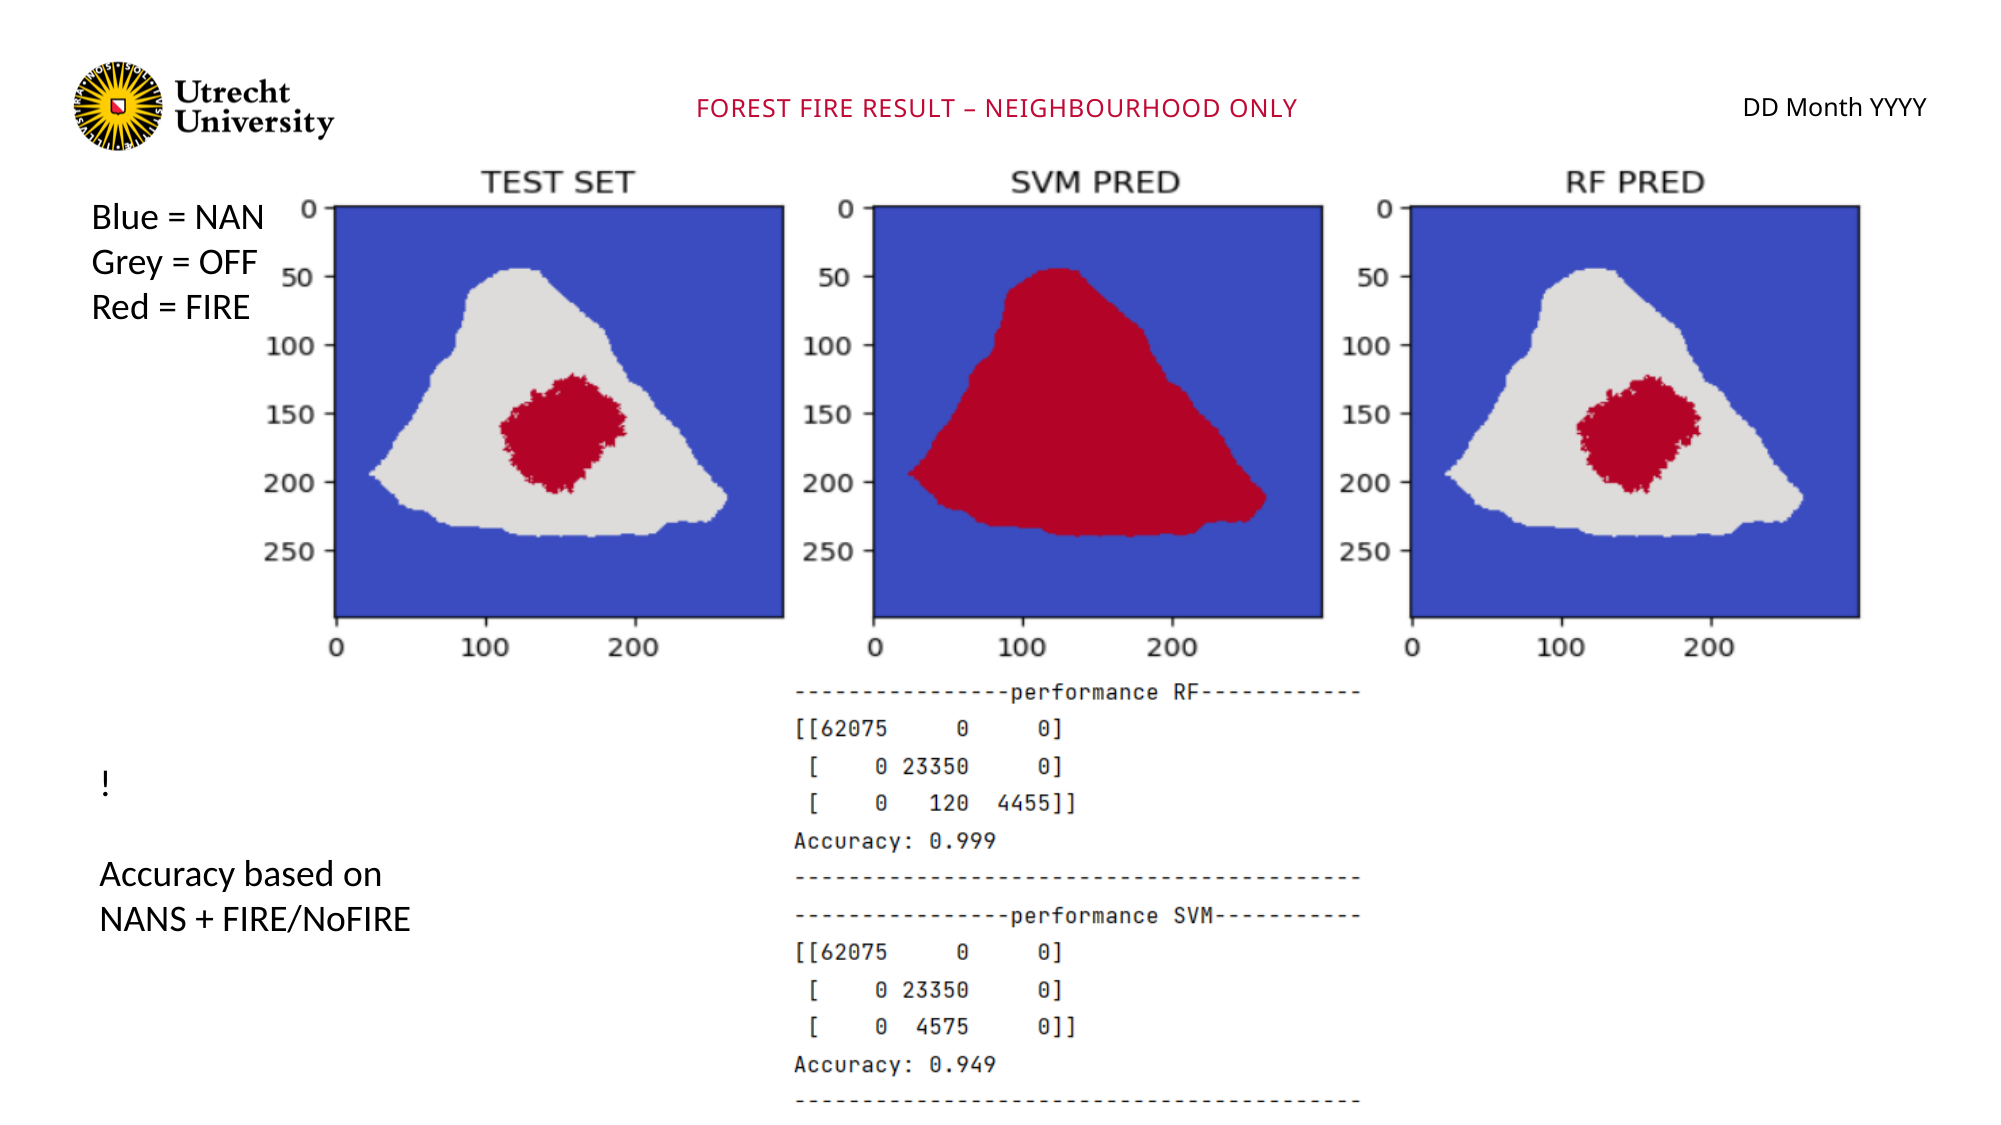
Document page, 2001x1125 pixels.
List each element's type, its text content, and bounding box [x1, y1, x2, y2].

text_box ! Accuracy based on NANS + FIRE/NoFIRE [90, 758, 579, 939]
slide_number DD Month YYYY [1638, 84, 1942, 120]
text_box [90, 164, 1910, 671]
picture [776, 671, 1364, 1110]
list Forest fire result – neighbourhood only [422, 82, 1573, 120]
picture [0, 0, 532, 209]
